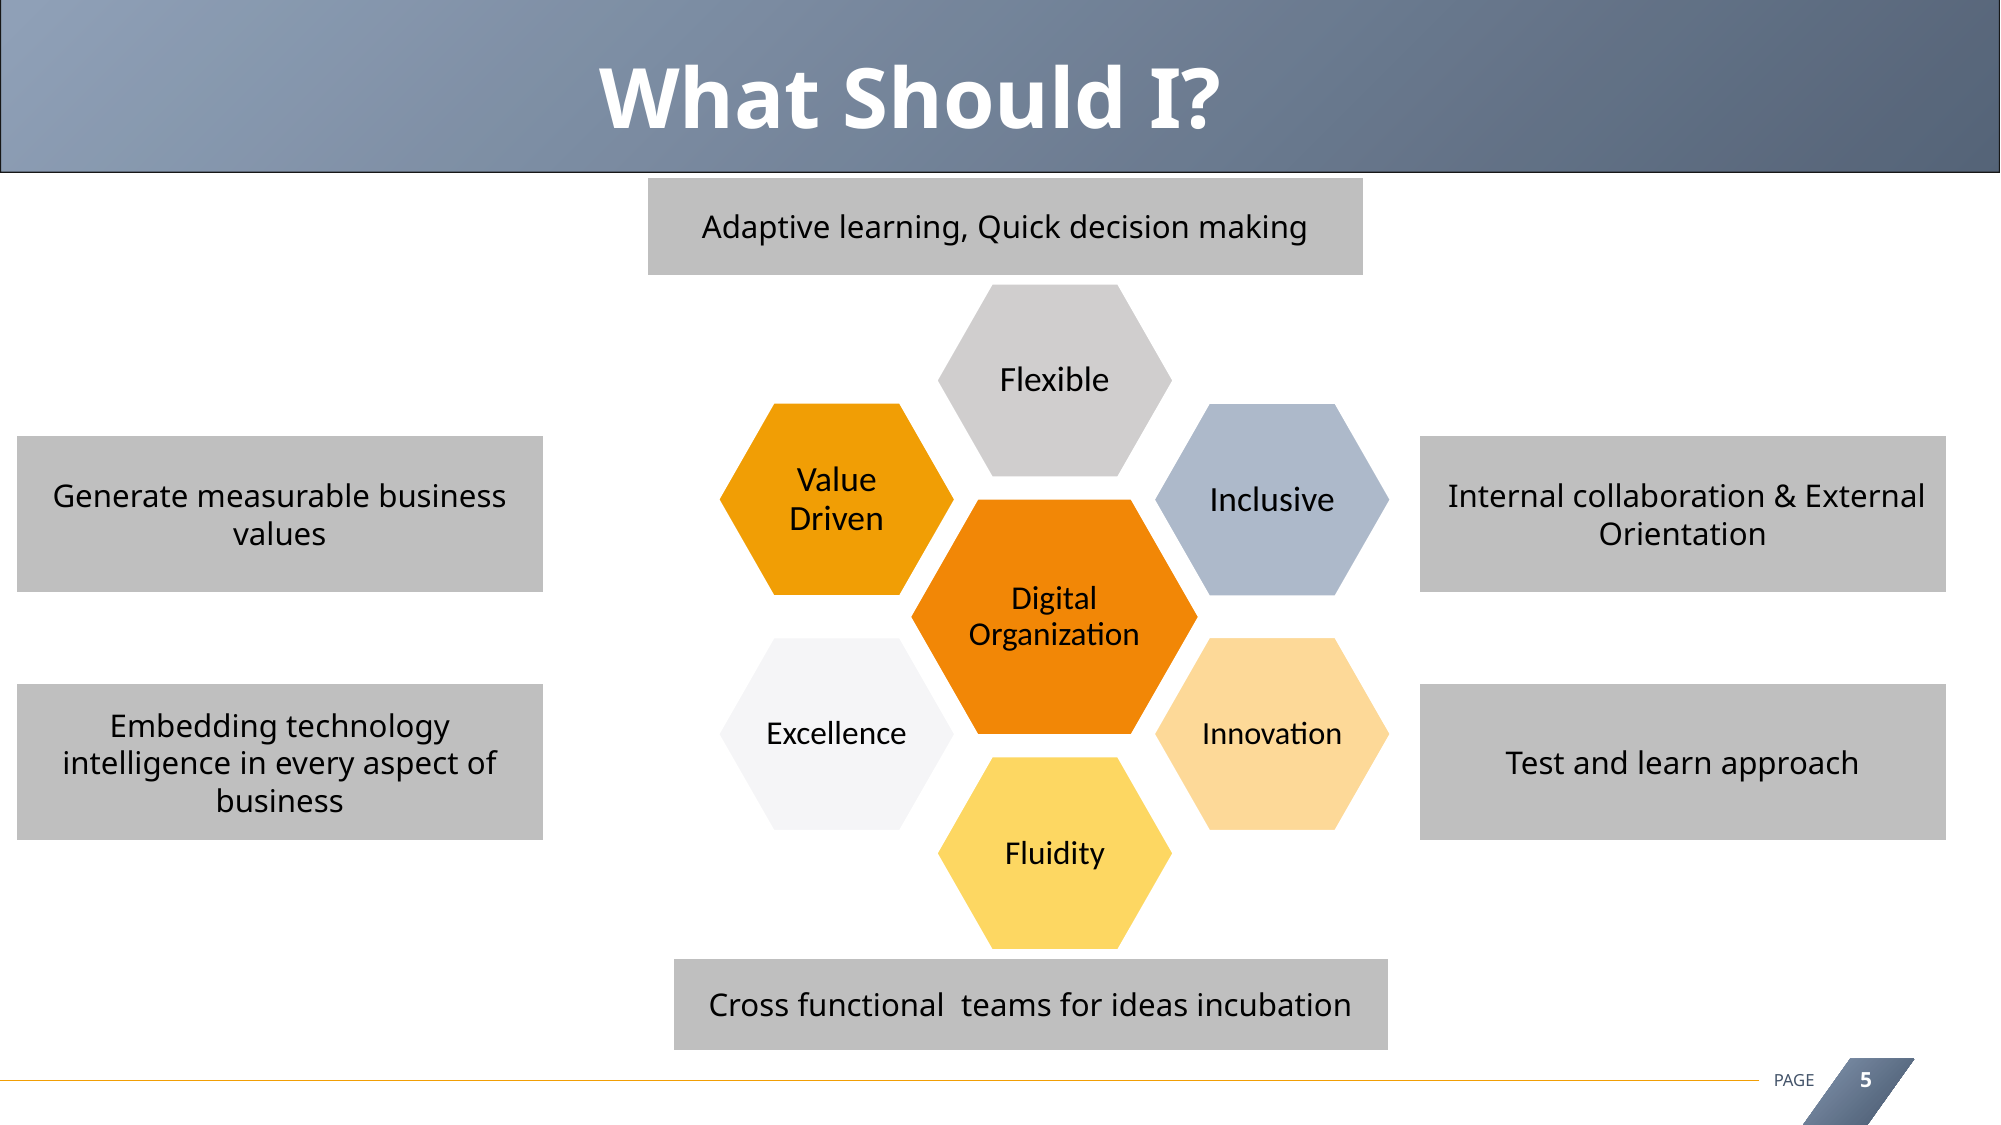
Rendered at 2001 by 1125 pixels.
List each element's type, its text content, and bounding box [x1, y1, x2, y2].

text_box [17, 178, 1945, 1049]
text_box What Should I? [0, 27, 1827, 176]
text_box [0, 0, 2000, 174]
